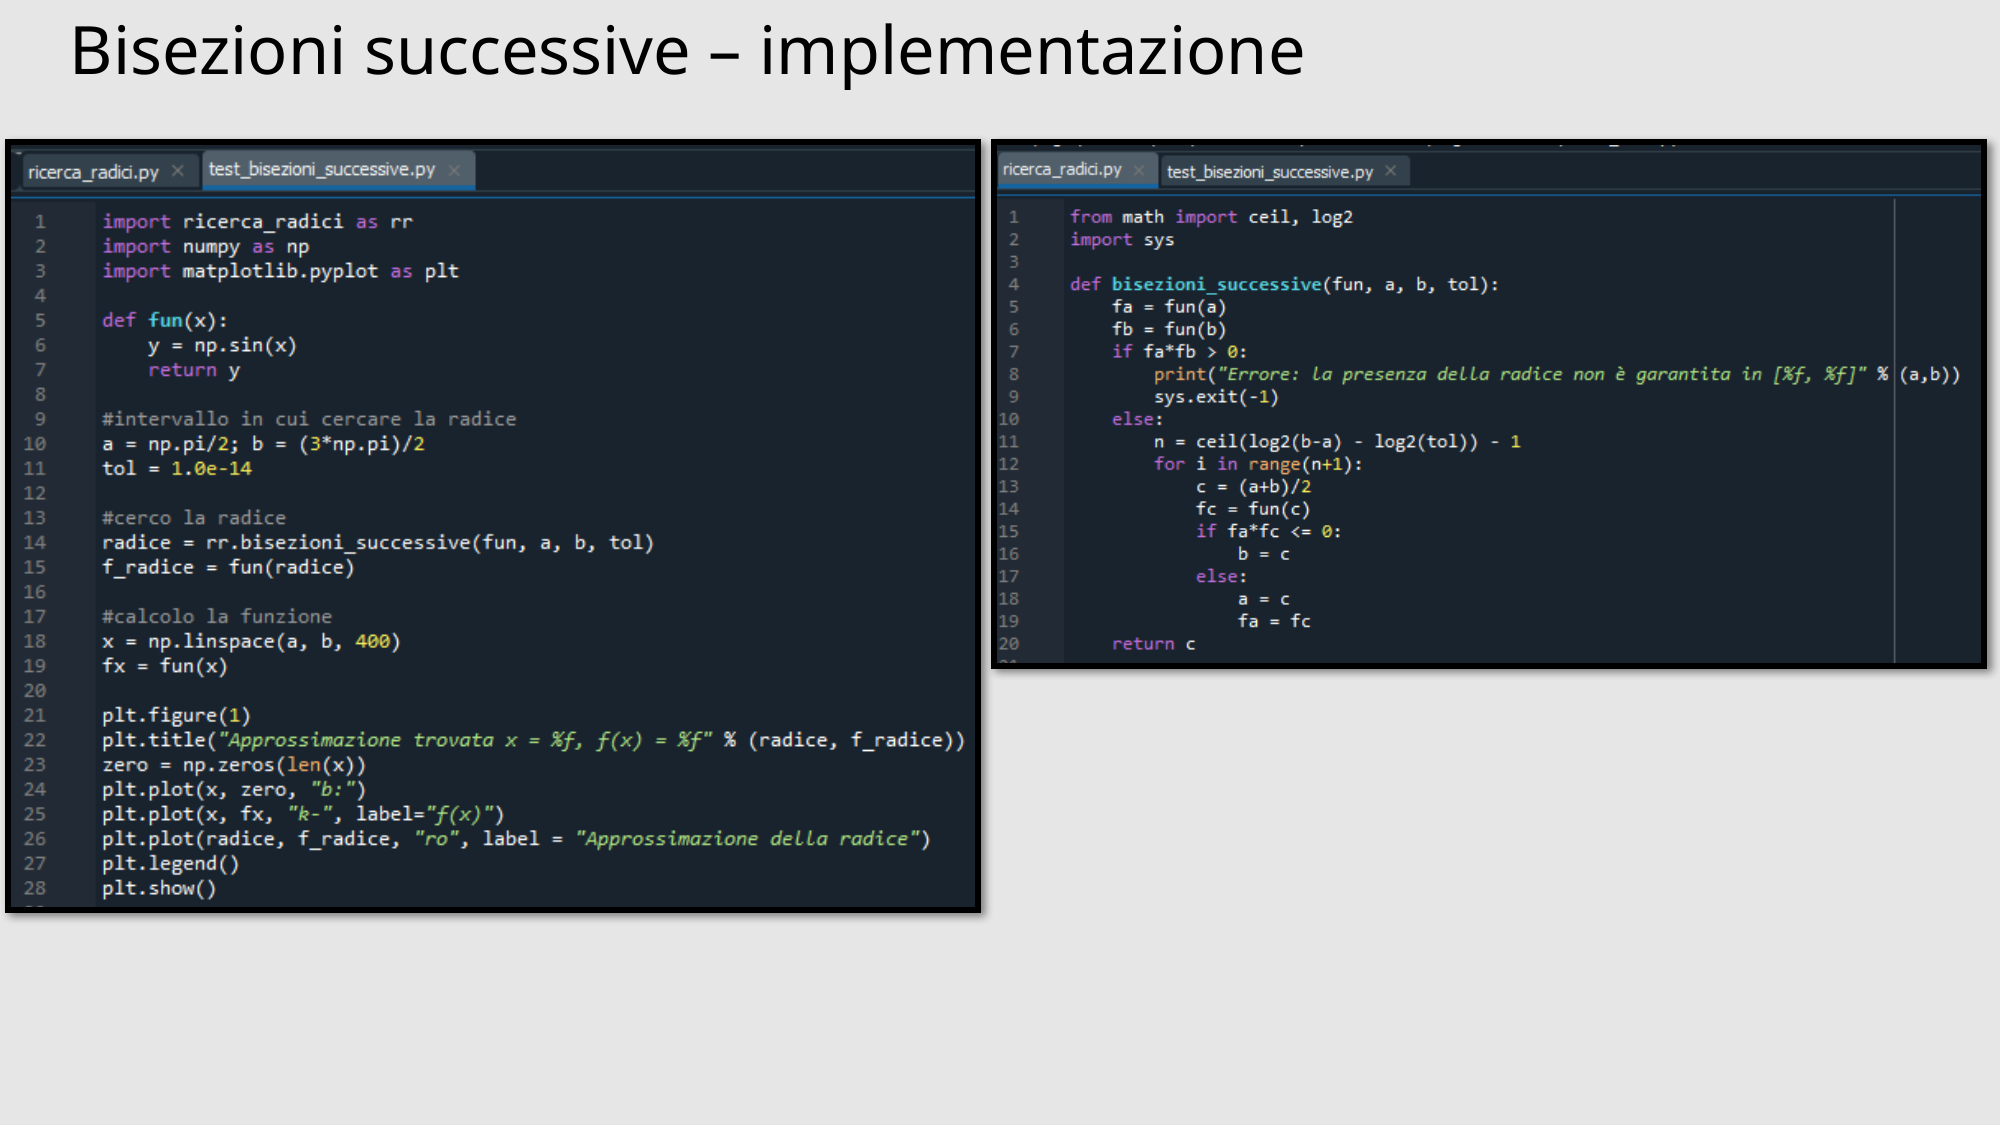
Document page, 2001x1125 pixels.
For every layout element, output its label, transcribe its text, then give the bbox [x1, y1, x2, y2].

picture [996, 144, 1982, 663]
picture [11, 144, 975, 907]
title Bisezioni successive – implementazione [54, 0, 1983, 111]
